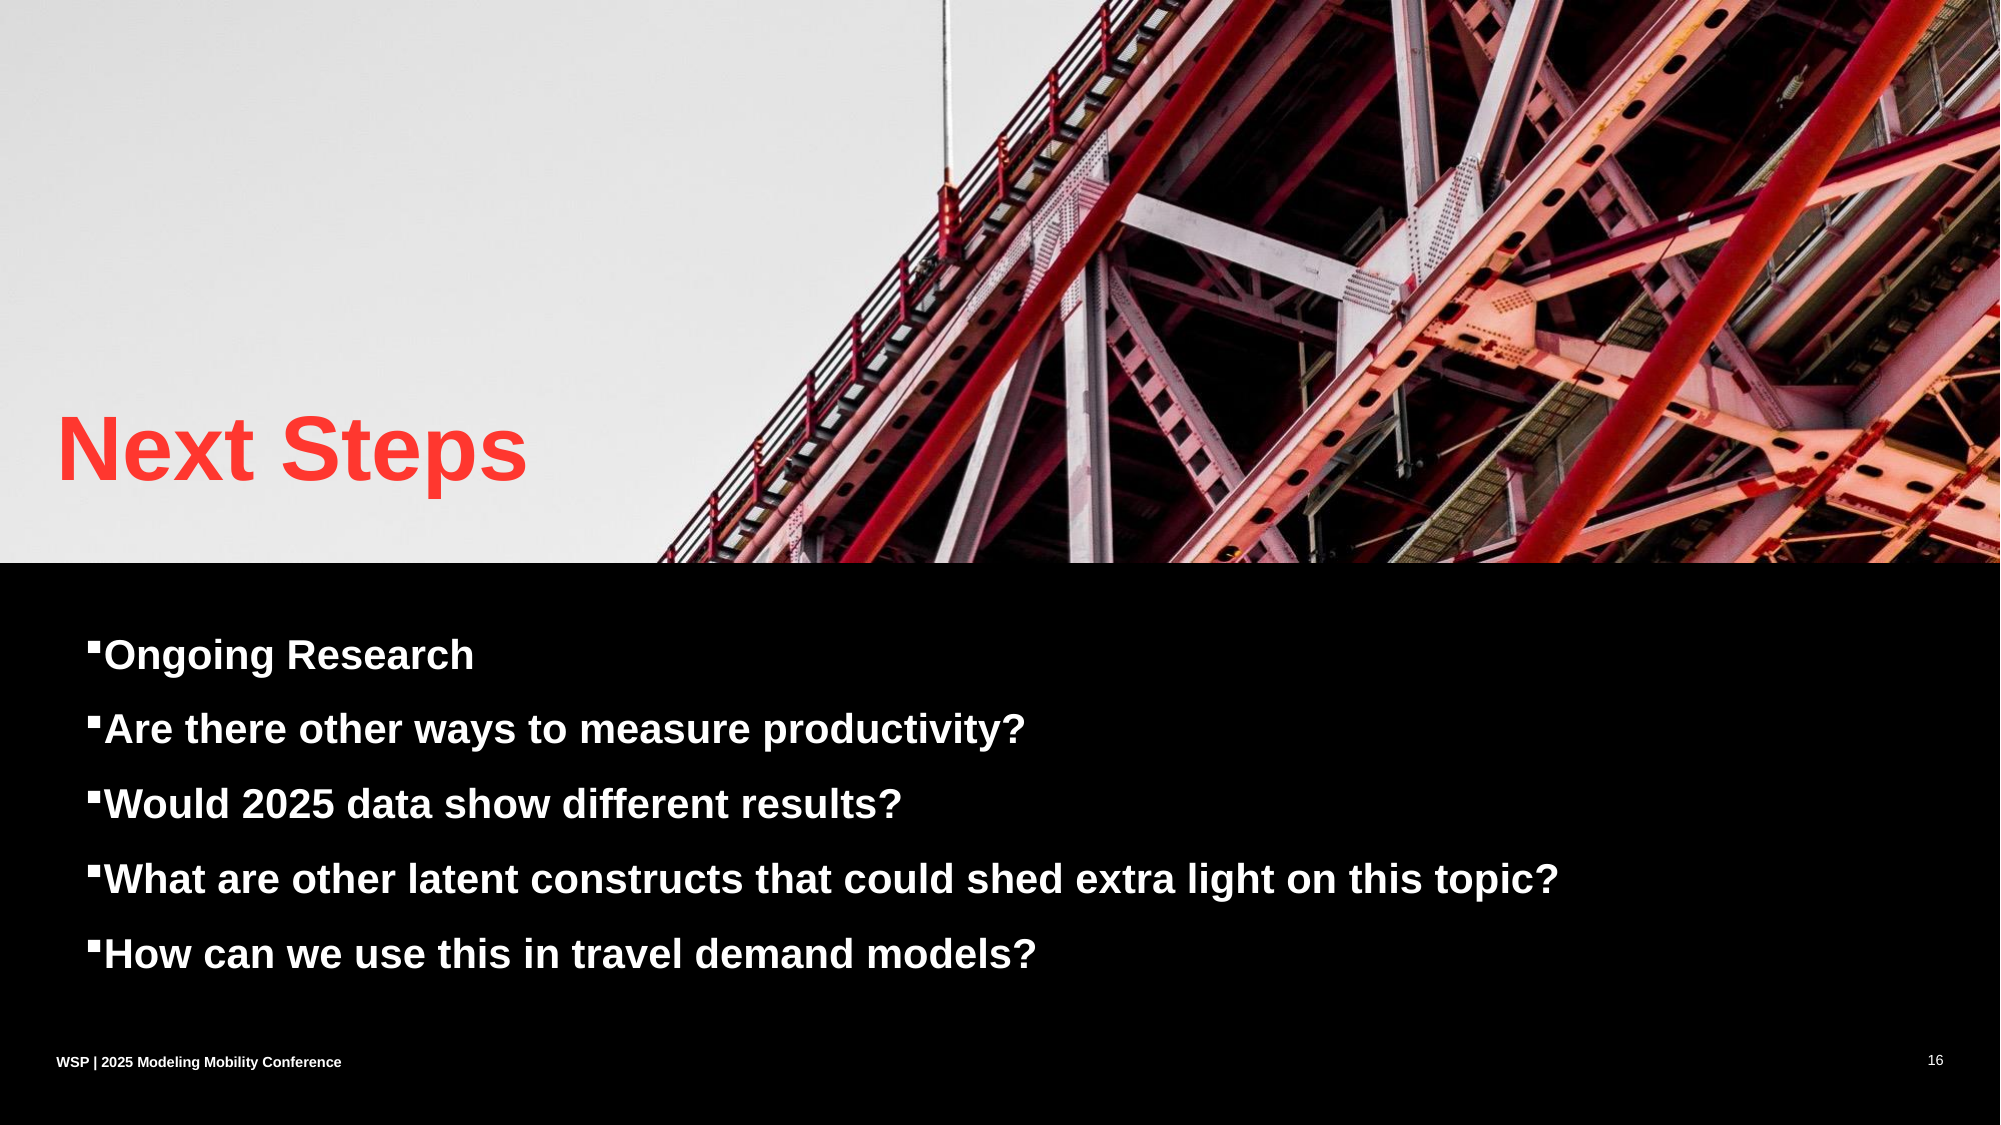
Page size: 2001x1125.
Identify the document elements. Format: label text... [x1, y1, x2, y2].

slide_number 16 [1838, 1051, 1944, 1069]
picture [0, 0, 2000, 563]
text_box Ongoing Research Are there other ways to measure productivity? Would 2025 data show different results? What are other latent constructs that could shed extra light on this topic? How can we use this in travel demand models? [84, 623, 1808, 990]
text_box WSP | 2025 Modeling Mobility Conference [56, 1051, 997, 1069]
